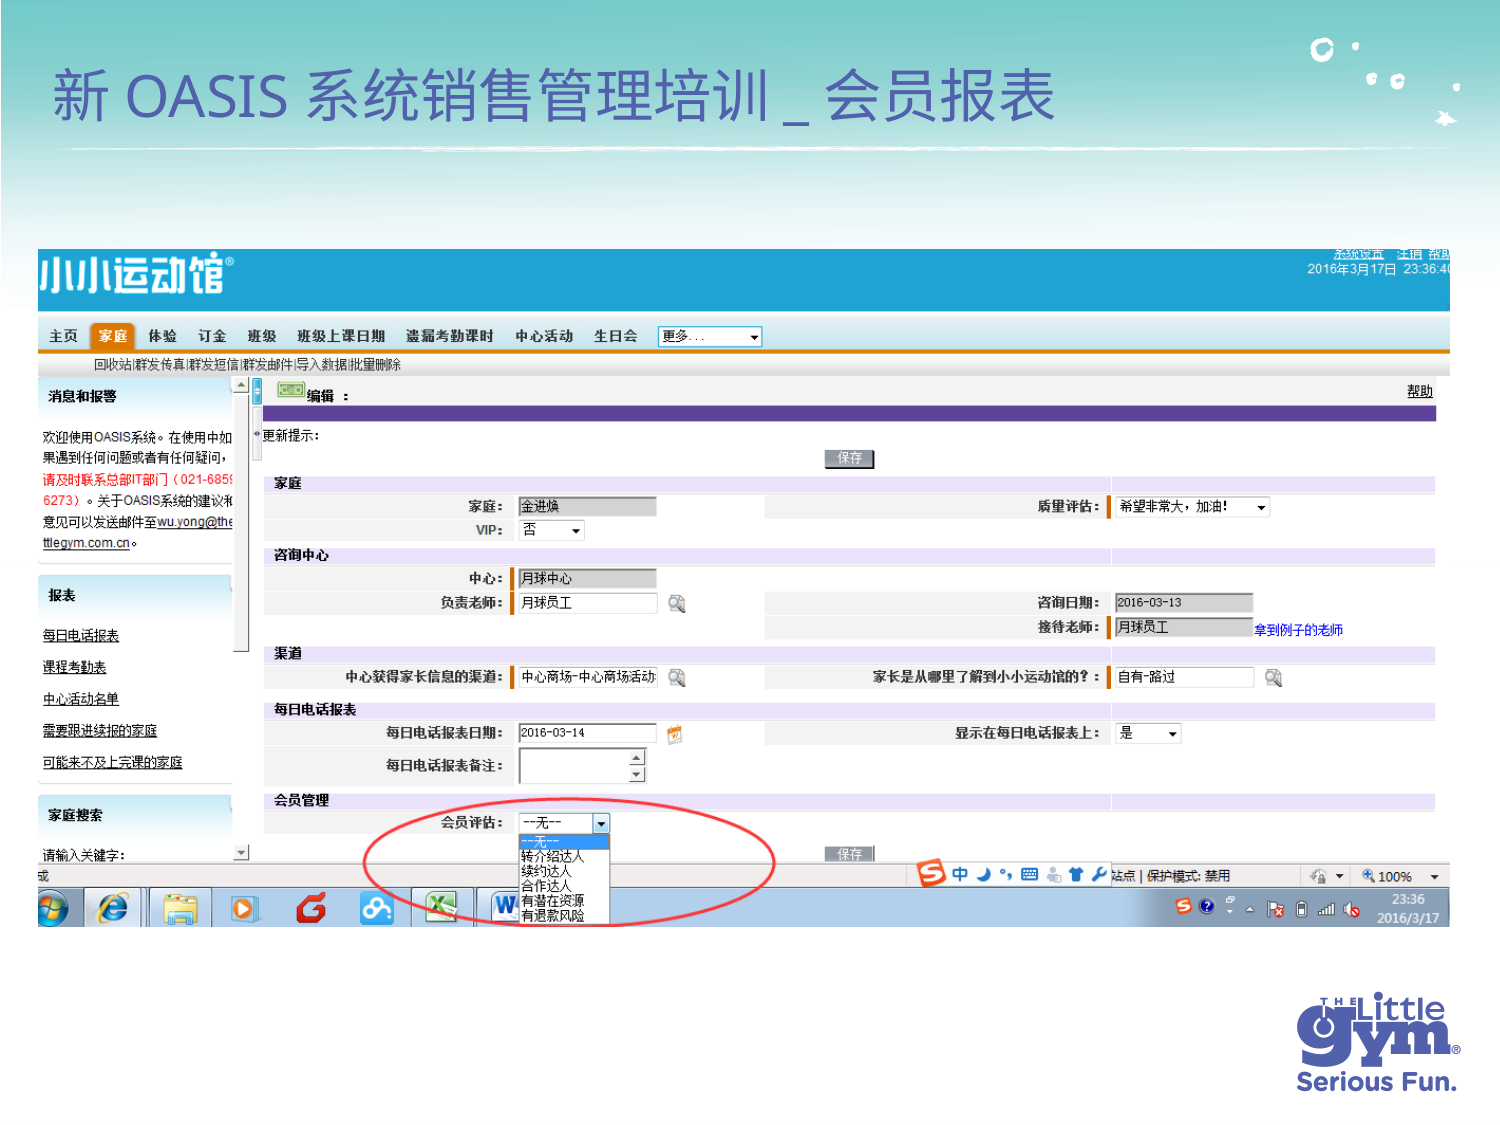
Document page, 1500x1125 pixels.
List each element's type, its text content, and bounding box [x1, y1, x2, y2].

text_box 新OASIS系统销售管理培训_会员报表 [37, 0, 1388, 188]
picture [0, 0, 1500, 1125]
